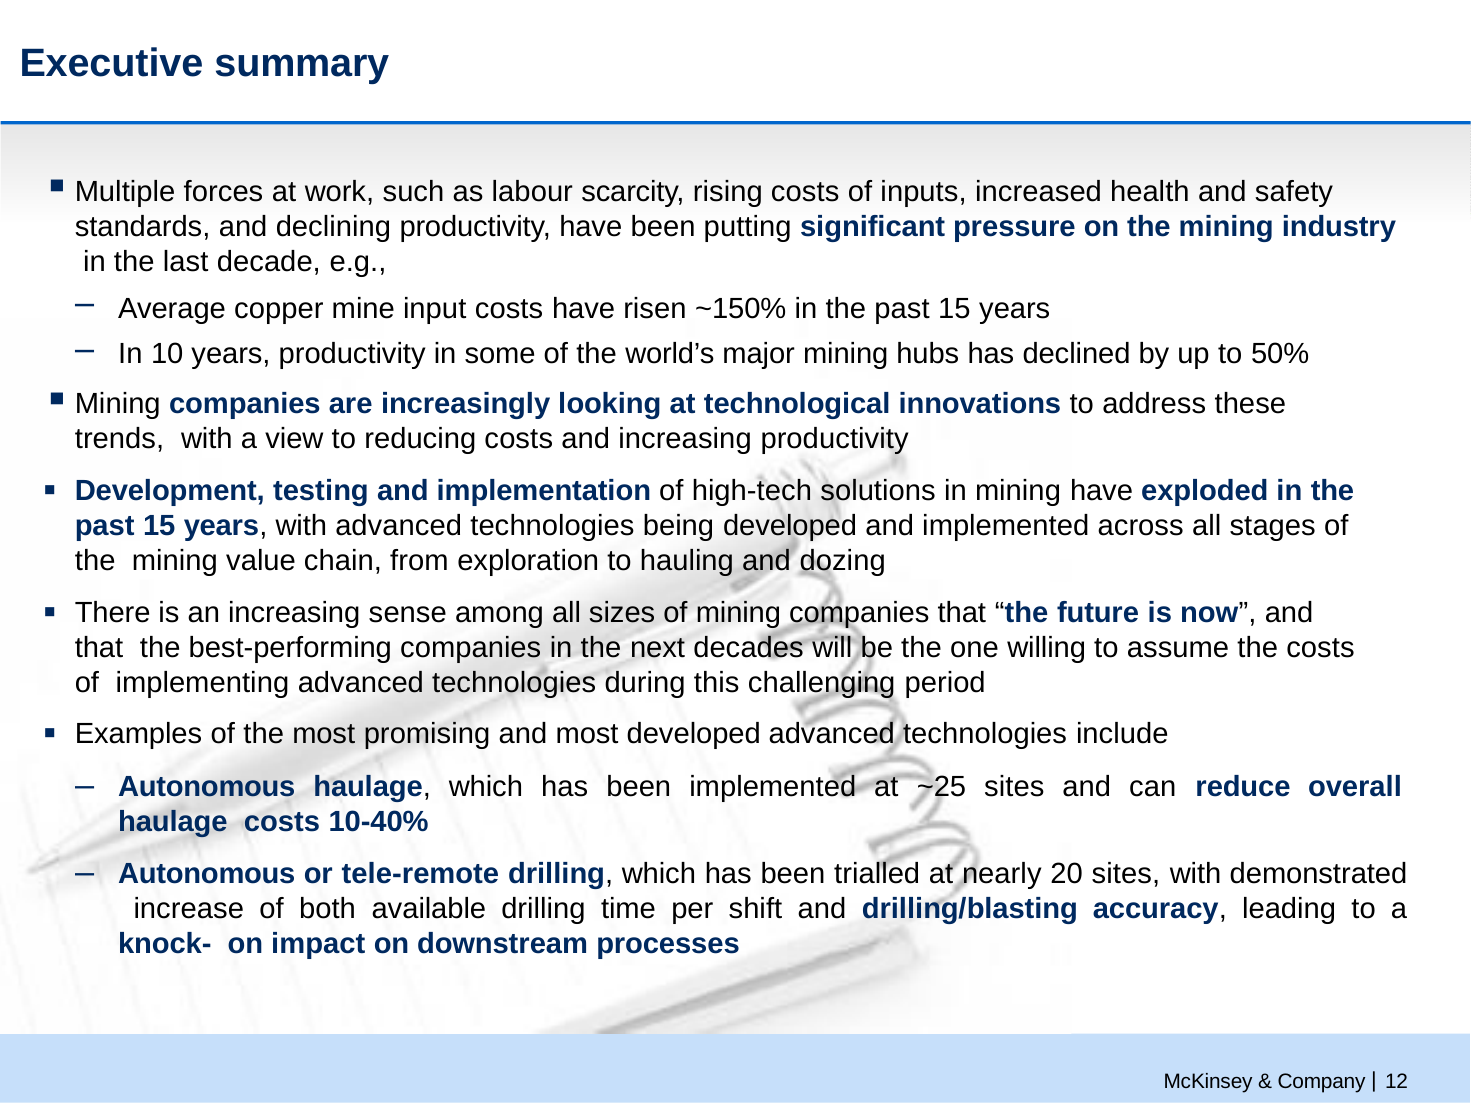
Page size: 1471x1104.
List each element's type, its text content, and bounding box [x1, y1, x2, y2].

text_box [0, 120, 1471, 222]
text_box [0, 318, 1072, 1034]
title Executive summary [17, 34, 394, 119]
text_box Multiple forces at work, such as labour scarcity, rising costs of inputs, increased health and safety standards, and declining productivity, have been putting significant pressure on the mining industry in the last decade, e.g., Average copper mine input costs have risen ~150% in the past 15 years In 10 years, productivity in some of the world’s major mining hubs has declined by up to 50% Mining companies are increasingly looking at technological innovations to address these trends, with a view to reducing costs and increasing productivity Development, testing and implementation of high-tech solutions in mining have exploded in the past 15 years, with advanced technologies being developed and implemented across all stages of the mining value chain, from exploration to hauling and dozing There is an increasing sense among all sizes of mining companies that “the future is now”, and that the best-performing companies in the next decades will be the one willing to assume the costs of implementing advanced technologies during this challenging period Examples of the most promising and most developed advanced technologies include Autonomous haulage, which has been implemented at ~25 sites and can reduce overall haulage costs 10-40% Autonomous or tele-remote drilling, which has been trialled at nearly 20 sites, with demonstrated increase of both available drilling time per shift and drilling/blasting accuracy, leading to a knock- on impact on downstream processes [41, 230, 1409, 960]
text_box McKinsey & Company | 12 [1161, 1049, 1428, 1097]
